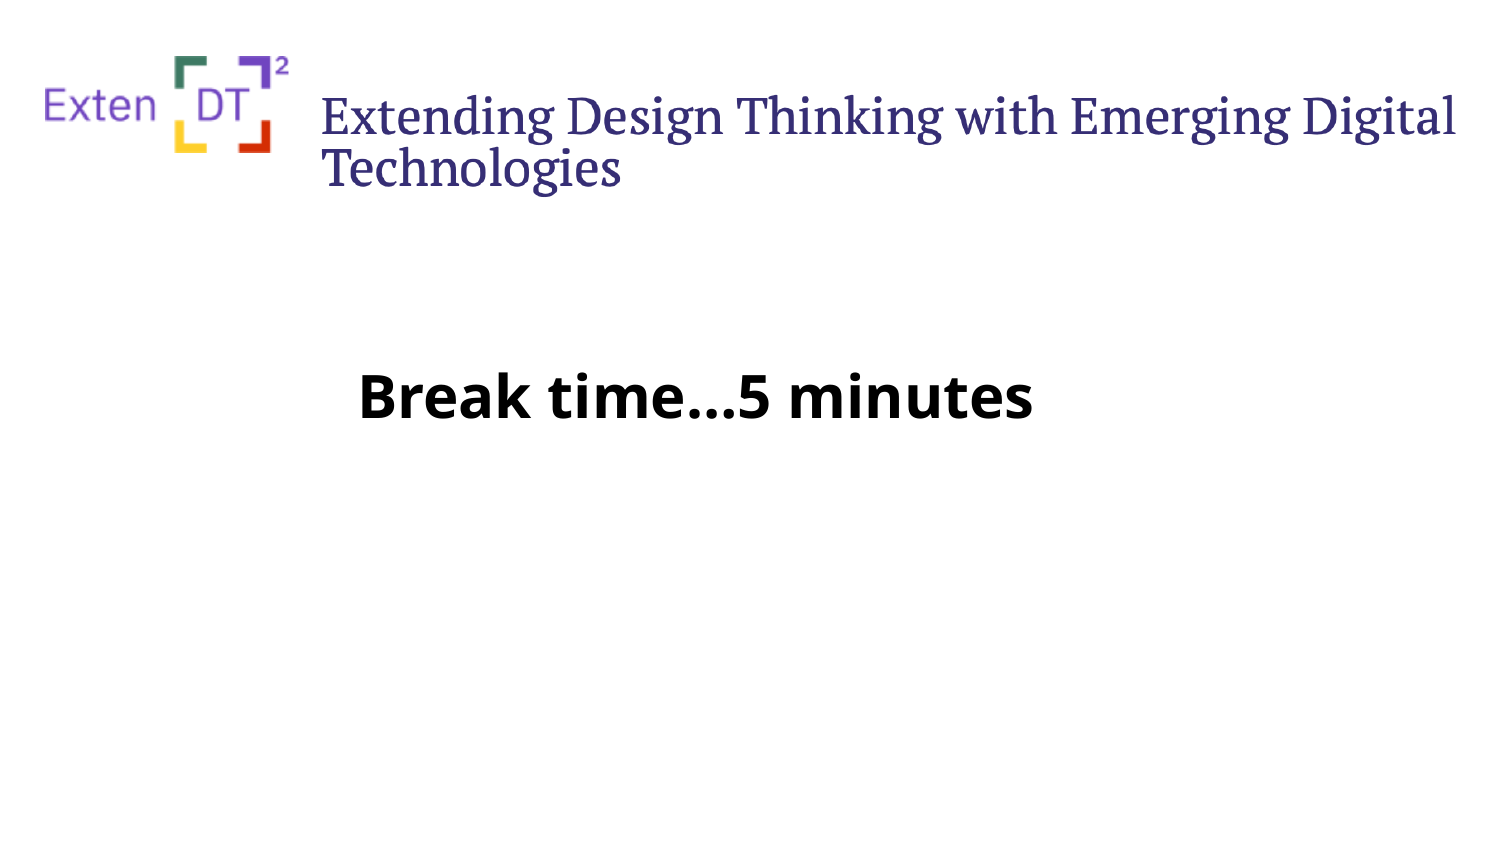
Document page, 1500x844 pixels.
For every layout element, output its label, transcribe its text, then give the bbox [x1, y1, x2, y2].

title Break time…5 minutes [342, 343, 1472, 447]
picture [0, 7, 1500, 237]
